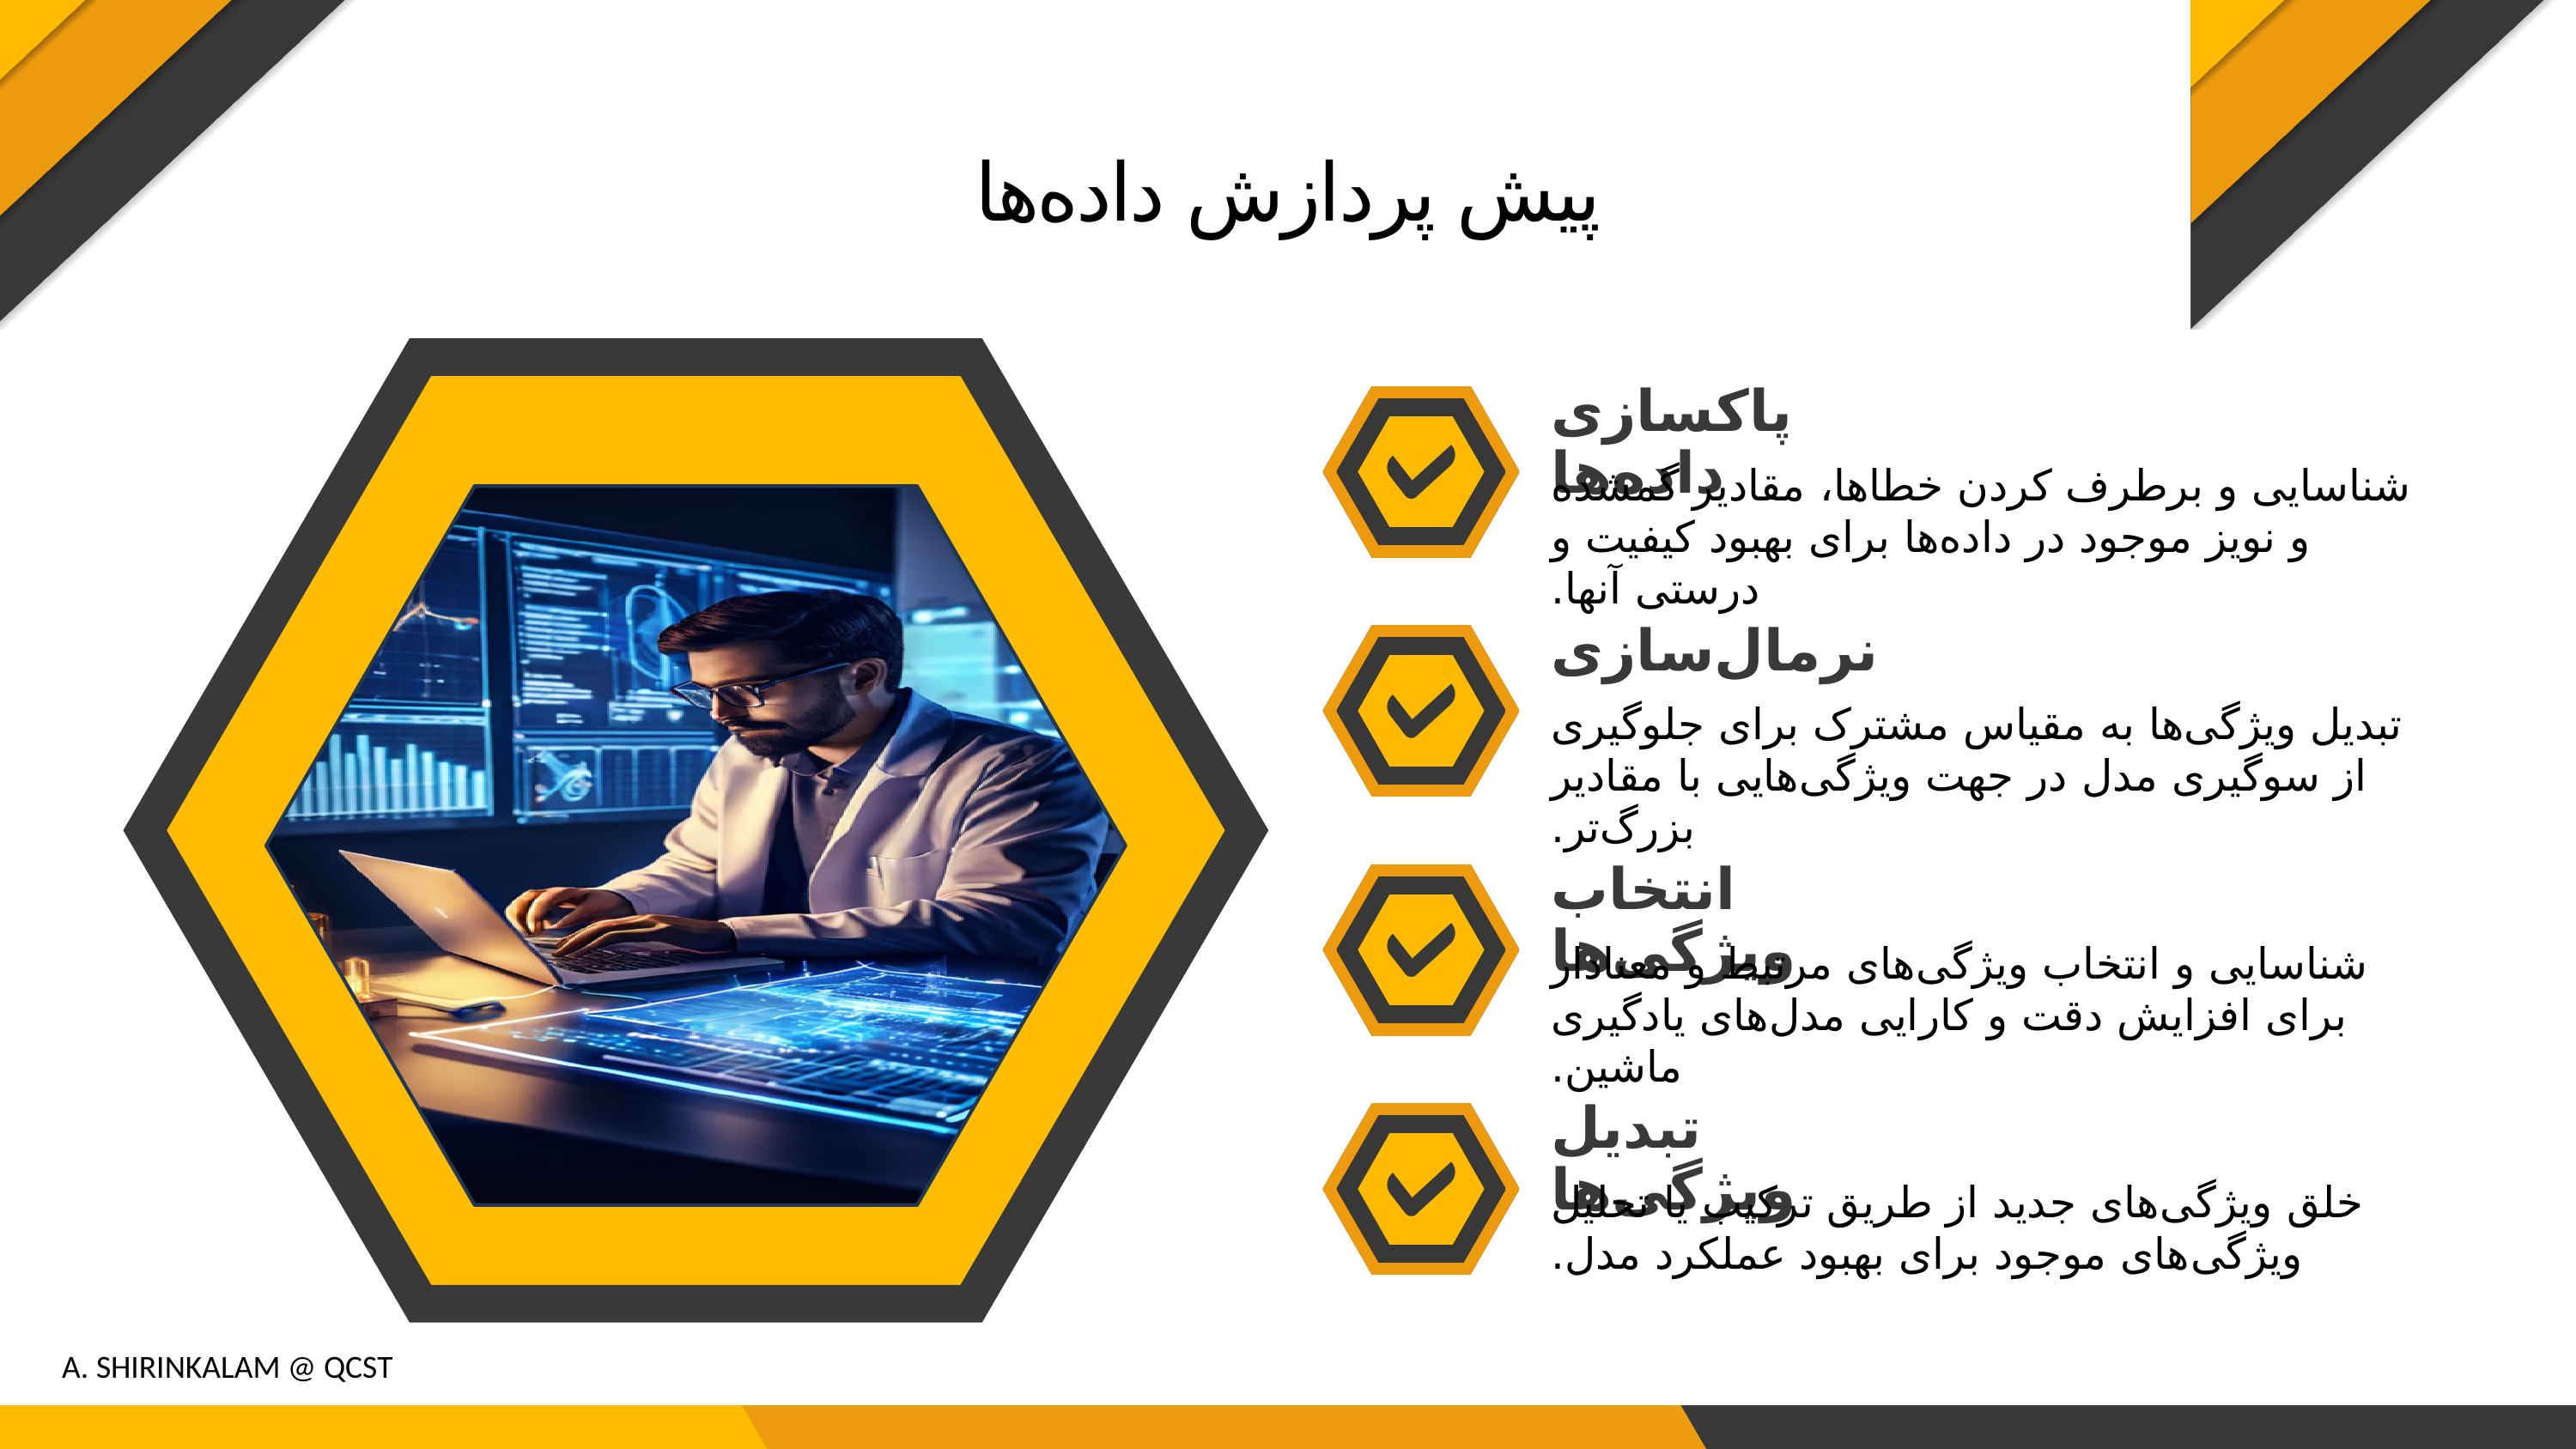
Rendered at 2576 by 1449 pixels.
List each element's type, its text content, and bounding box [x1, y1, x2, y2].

text_box [2190, 0, 2576, 330]
text_box نرمال‌سازی [1551, 620, 2104, 682]
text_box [851, 1404, 1790, 1449]
text_box [1336, 637, 1506, 785]
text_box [0, 1404, 851, 1449]
text_box [0, 0, 386, 330]
text_box [1358, 894, 1485, 1005]
text_box [1336, 398, 1506, 545]
text_box شناسایی و برطرف کردن خطاها، مقادیر گمشده و نویز موجود در داده‌ها برای بهبود کیفیت و درستی آنها. [1551, 458, 2432, 613]
text_box [1358, 1133, 1485, 1245]
text_box [1322, 625, 1520, 797]
text_box [1336, 876, 1506, 1023]
text_box انتخاب ویژگی‌ها [1551, 858, 1996, 936]
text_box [1790, 1404, 2576, 1449]
text_box [1336, 1115, 1506, 1263]
text_box تبدیل ویژگی‌ها [1551, 1098, 1911, 1174]
text_box [1358, 655, 1485, 767]
text_box A. SHIRINKALAM @ QCST [49, 1339, 570, 1391]
text_box پاکسازی داده‌ها [1551, 380, 1911, 458]
text_box خلق ویژگی‌های جدید از طریق ترکیب یا تحلیل ویژگی‌های موجود برای بهبود عملکرد مدل. [1551, 1174, 2432, 1278]
text_box تبدیل ویژگی‌ها به مقیاس مشترک برای جلوگیری از سوگیری مدل در جهت ویژگی‌هایی با مقادیر بزرگ‌تر. [1551, 696, 2432, 852]
text_box شناسایی و انتخاب ویژگی‌های مرتبط و معنادار برای افزایش دقت و کارایی مدل‌های یادگیری ماشین. [1551, 936, 2432, 1091]
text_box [144, 356, 1248, 1304]
text_box [1322, 386, 1520, 558]
text_box [1322, 864, 1520, 1036]
text_box پیش پردازش داده‌ها [727, 142, 1849, 238]
text_box [1358, 416, 1485, 527]
text_box [1322, 1103, 1520, 1275]
